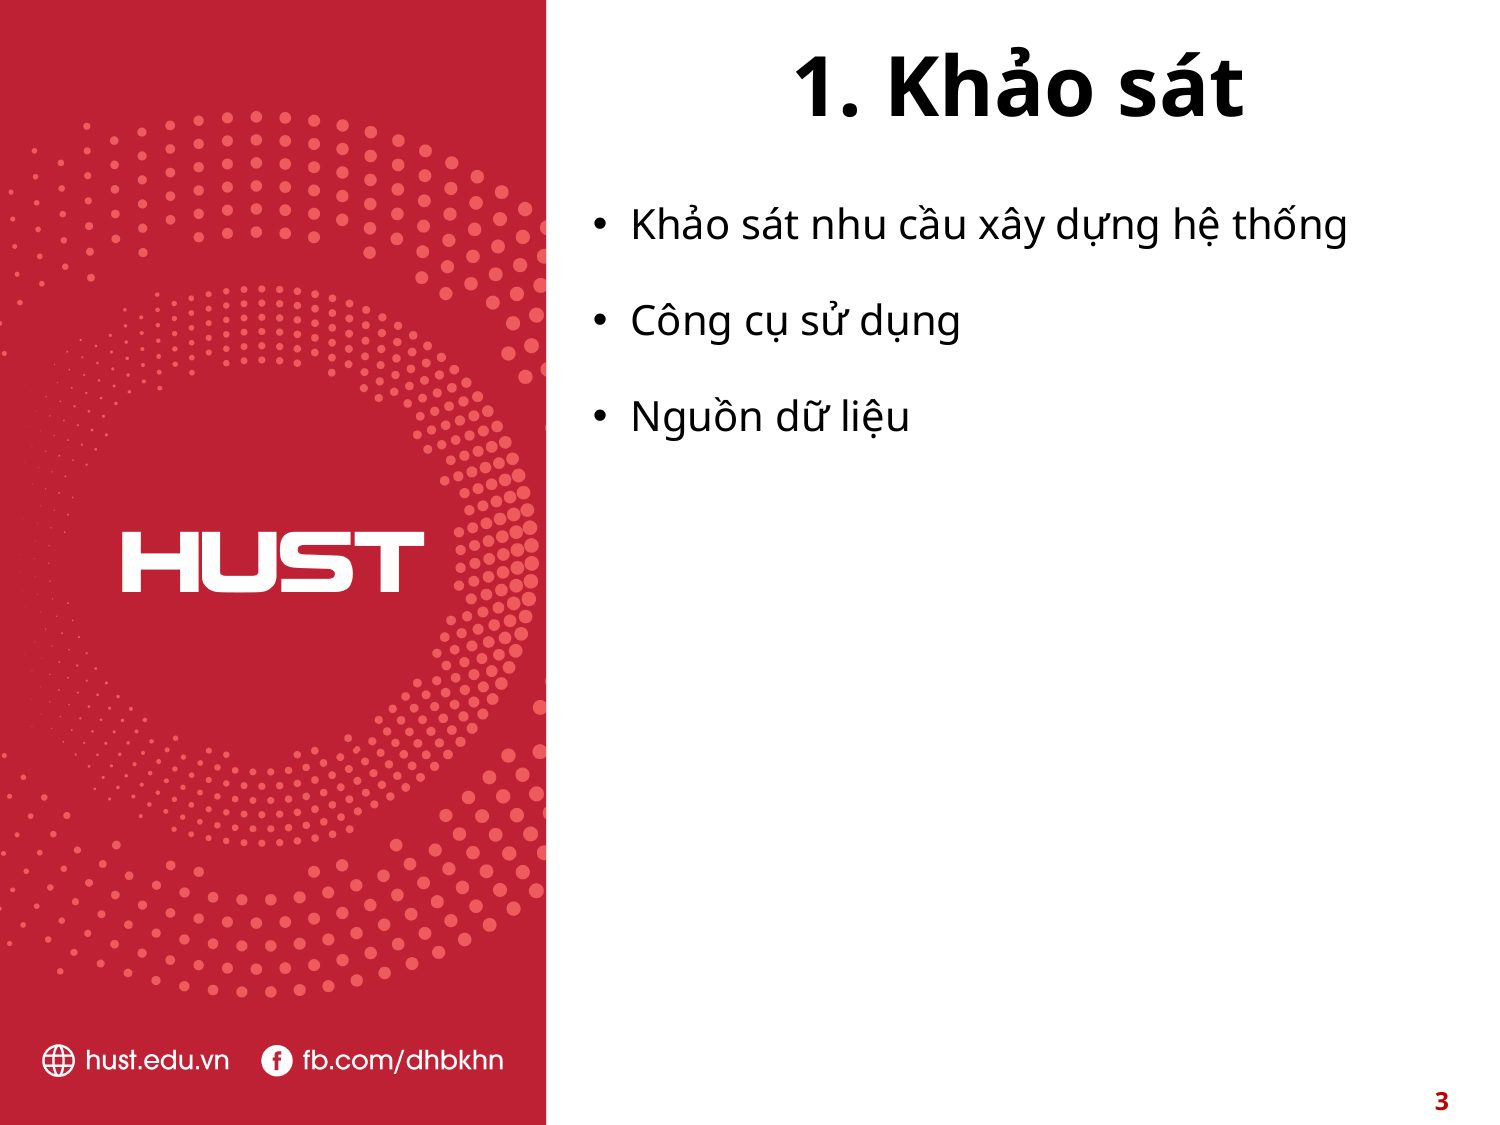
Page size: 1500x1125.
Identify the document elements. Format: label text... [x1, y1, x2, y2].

list Khảo sát nhu cầu xây dựng hệ thống Công cụ sử dụng Nguồn dữ liệu [578, 165, 1462, 1073]
title 1. Khảo sát [576, 36, 1462, 111]
slide_number 3 [1126, 1078, 1464, 1125]
picture [0, 0, 1500, 1125]
